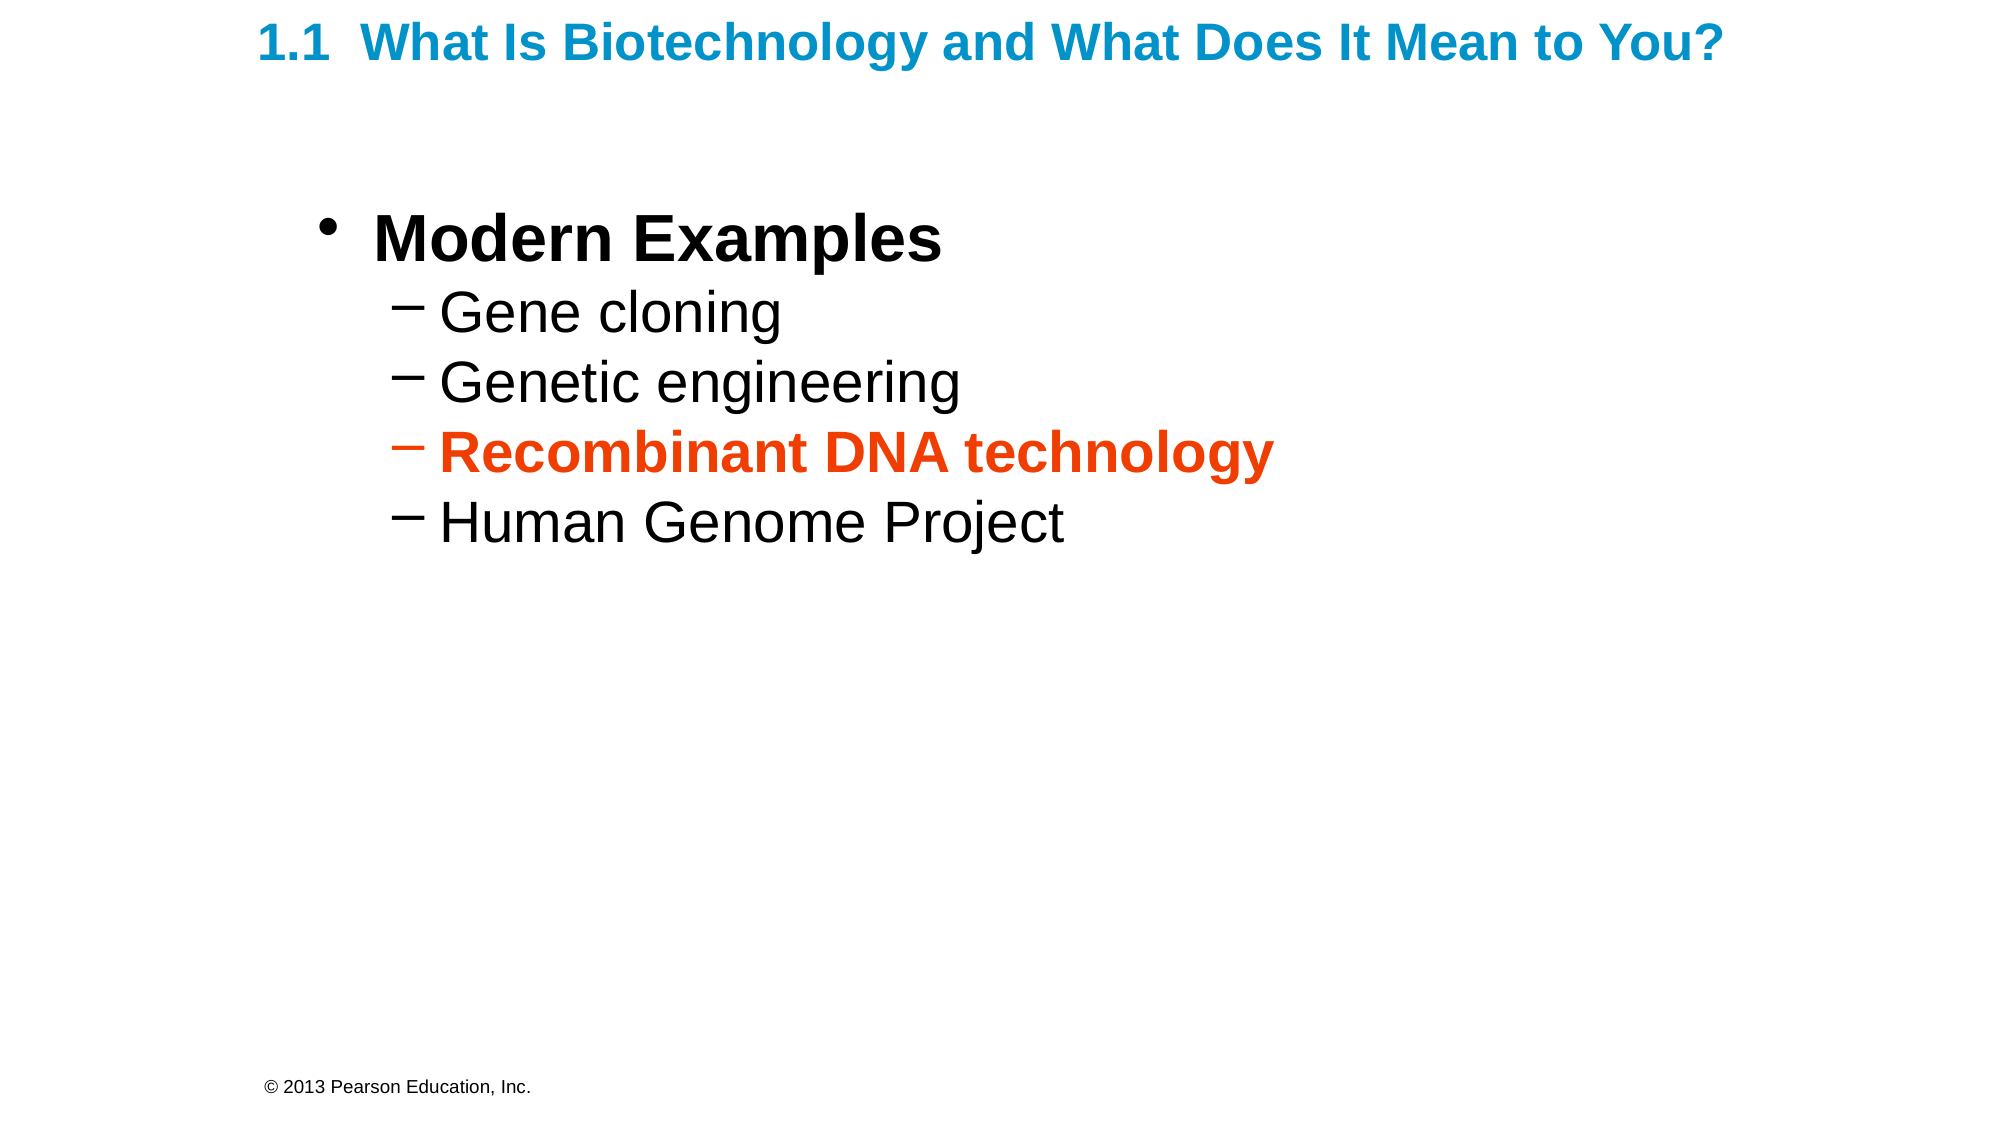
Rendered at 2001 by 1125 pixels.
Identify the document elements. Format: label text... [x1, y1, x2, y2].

title 1.1 What Is Biotechnology and What Does It Mean to You? [249, 0, 1751, 96]
list Modern Examples Gene cloning Genetic engineering Recombinant DNA technology Human Genome Project [309, 186, 1661, 1026]
text_box © 2013 Pearson Education, Inc. [264, 1074, 1150, 1098]
